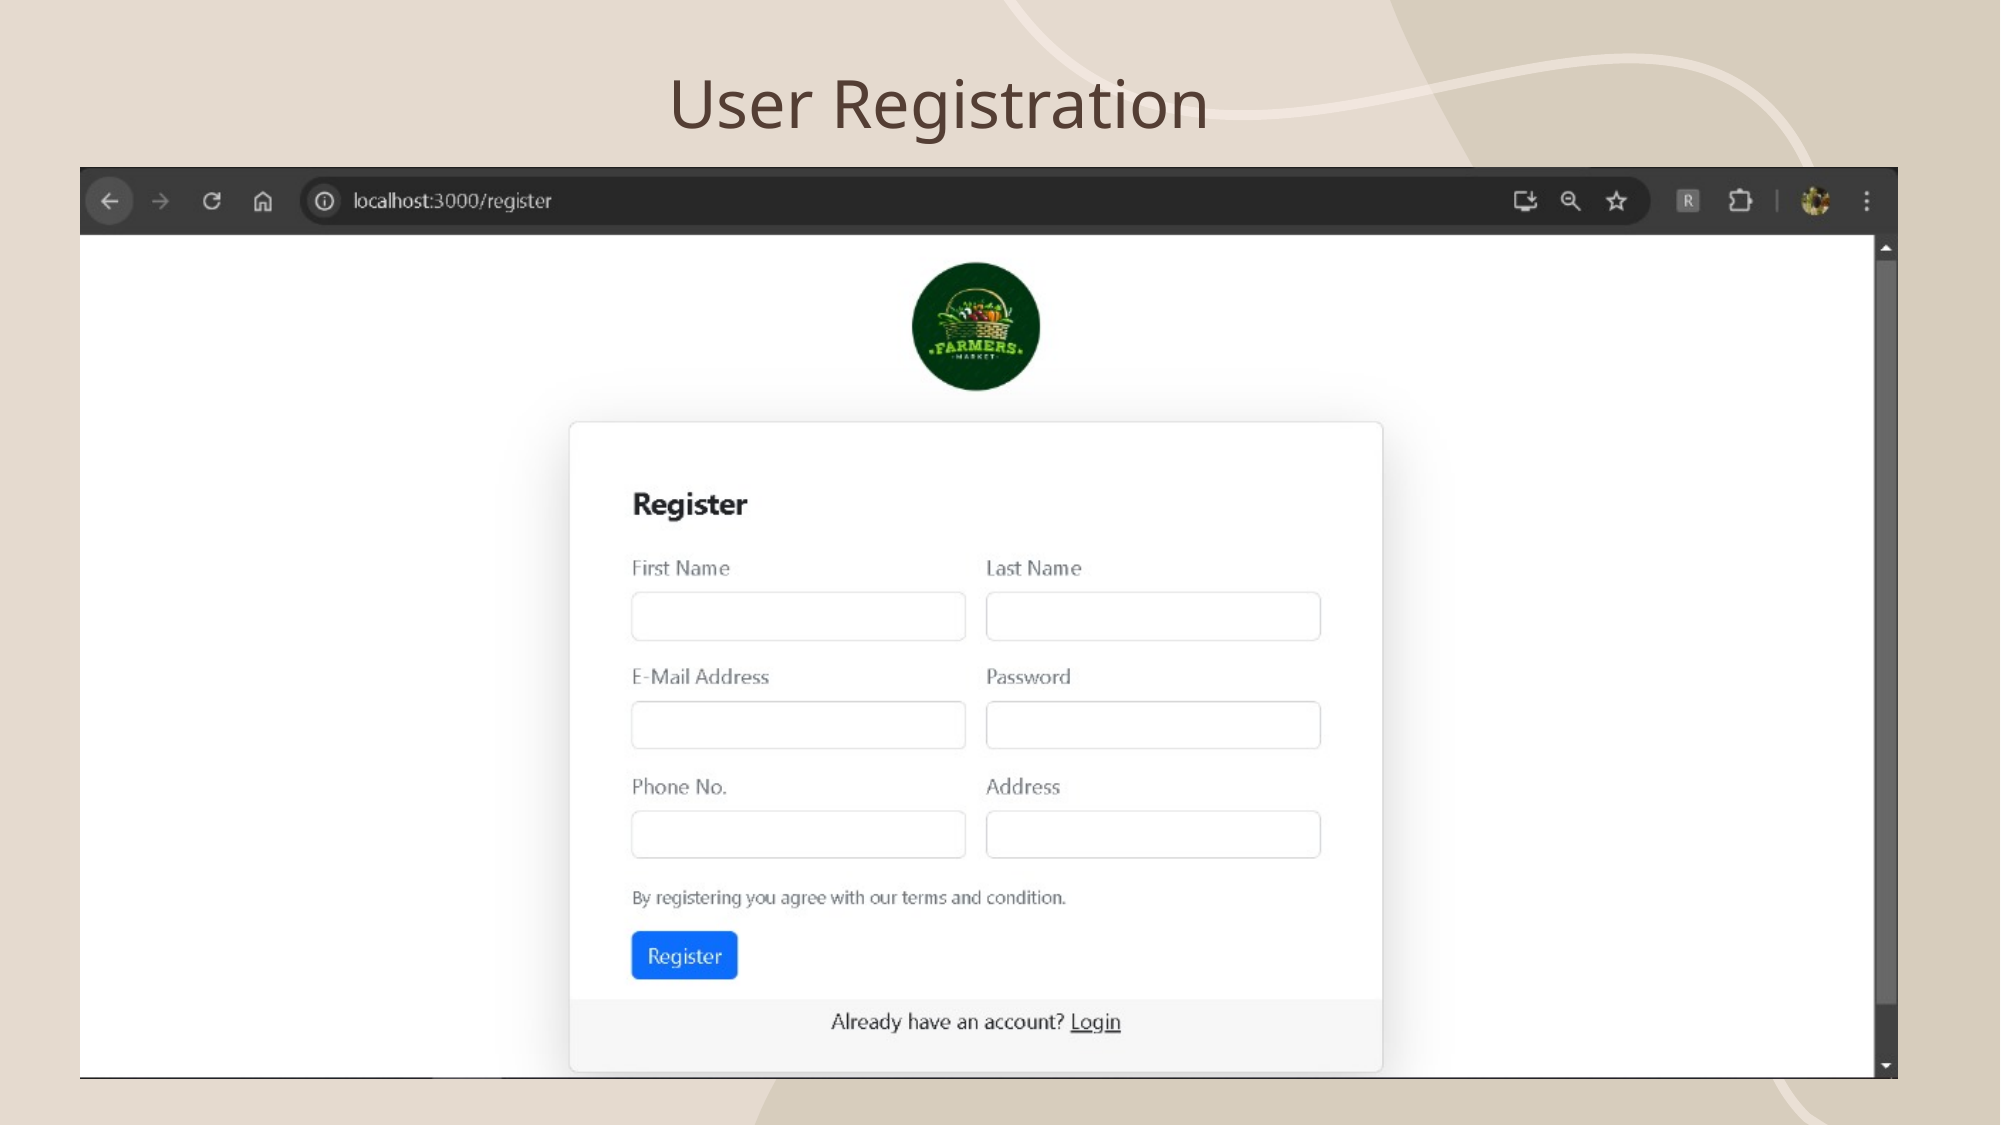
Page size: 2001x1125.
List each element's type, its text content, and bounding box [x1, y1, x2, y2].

title User Registration [653, 0, 2000, 150]
picture [80, 167, 1898, 1079]
